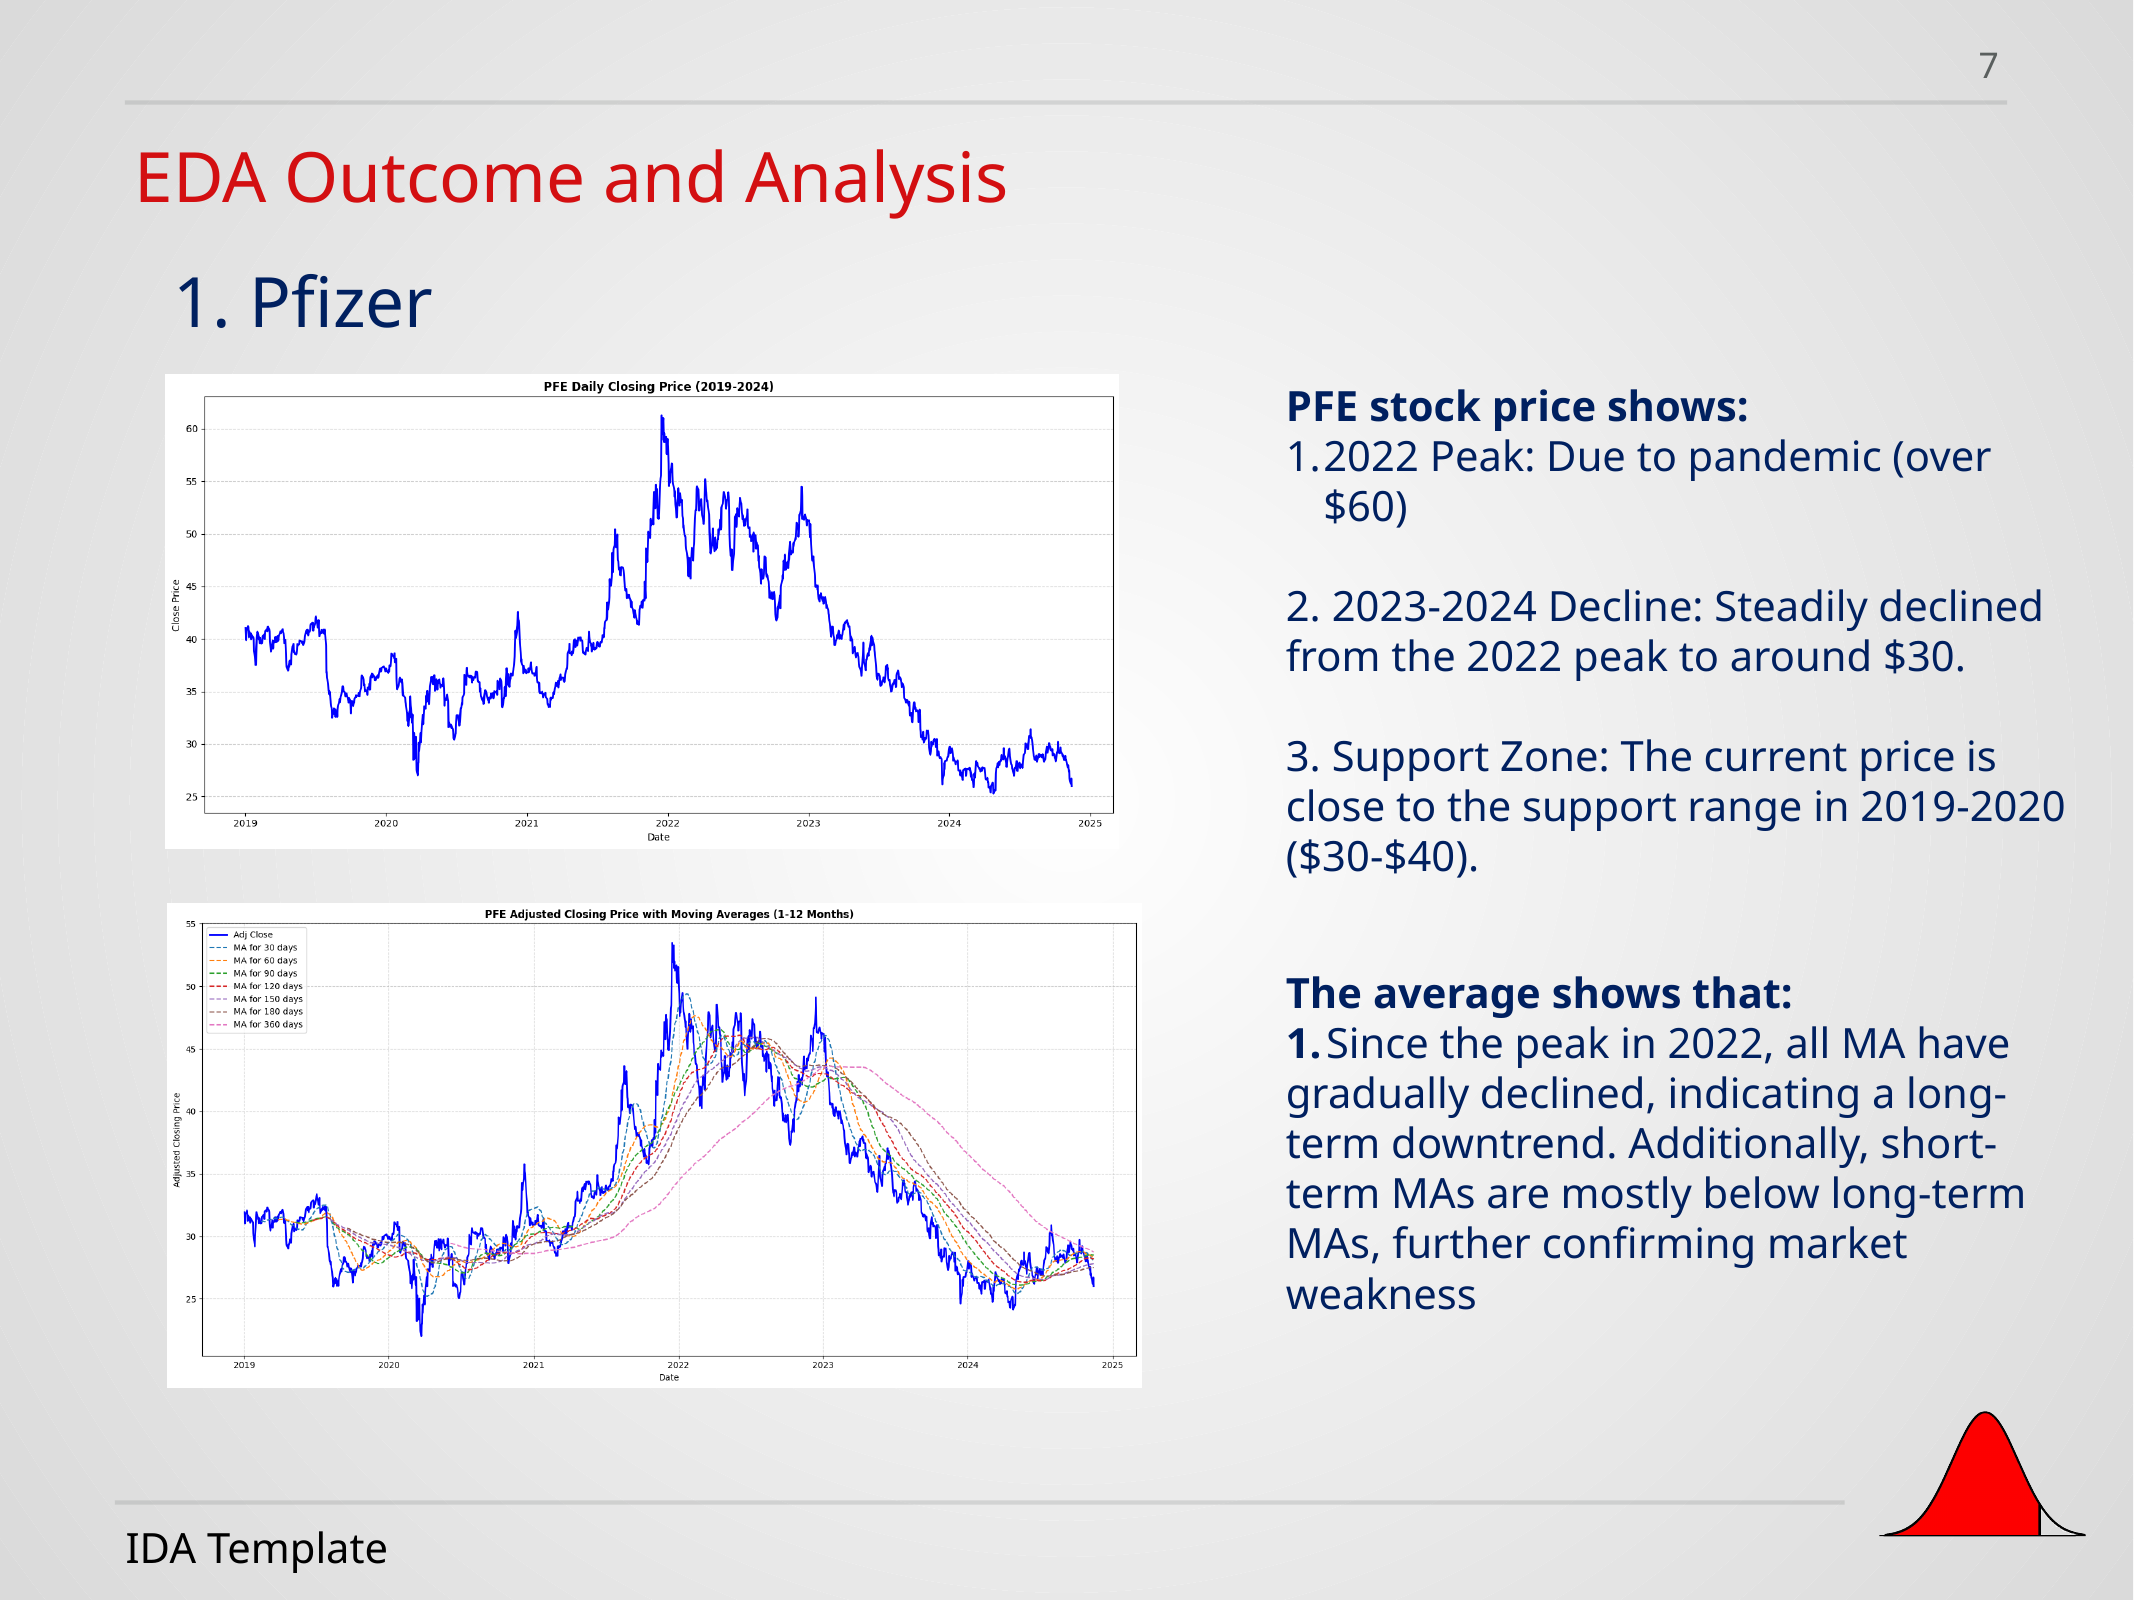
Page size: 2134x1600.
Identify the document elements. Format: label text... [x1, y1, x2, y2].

text_box PFE stock price shows: 2022 Peak: Due to pandemic (over $60) 2. 2023-2024 Decline: Steadily declined from the 2022 peak to around $30. 3. Support Zone: The current price is close to the support range in 2019-2020 ($30-$40). [1277, 371, 2077, 893]
picture [164, 374, 1120, 849]
slide_number 7 [1925, 34, 2008, 101]
picture [167, 903, 1142, 1388]
text_box 1. Pfizer [165, 249, 2047, 350]
picture [1879, 1411, 2086, 1537]
text_box The average shows that: 1. Since the peak in 2022, all MA have gradually declined, indicating a long-term downtrend. Additionally, short-term MAs are mostly below long-term MAs, further confirming market weakness [1277, 958, 2047, 1351]
list EDA Outcome and Analysis [125, 124, 2009, 226]
list IDA Template [116, 1514, 1017, 1581]
